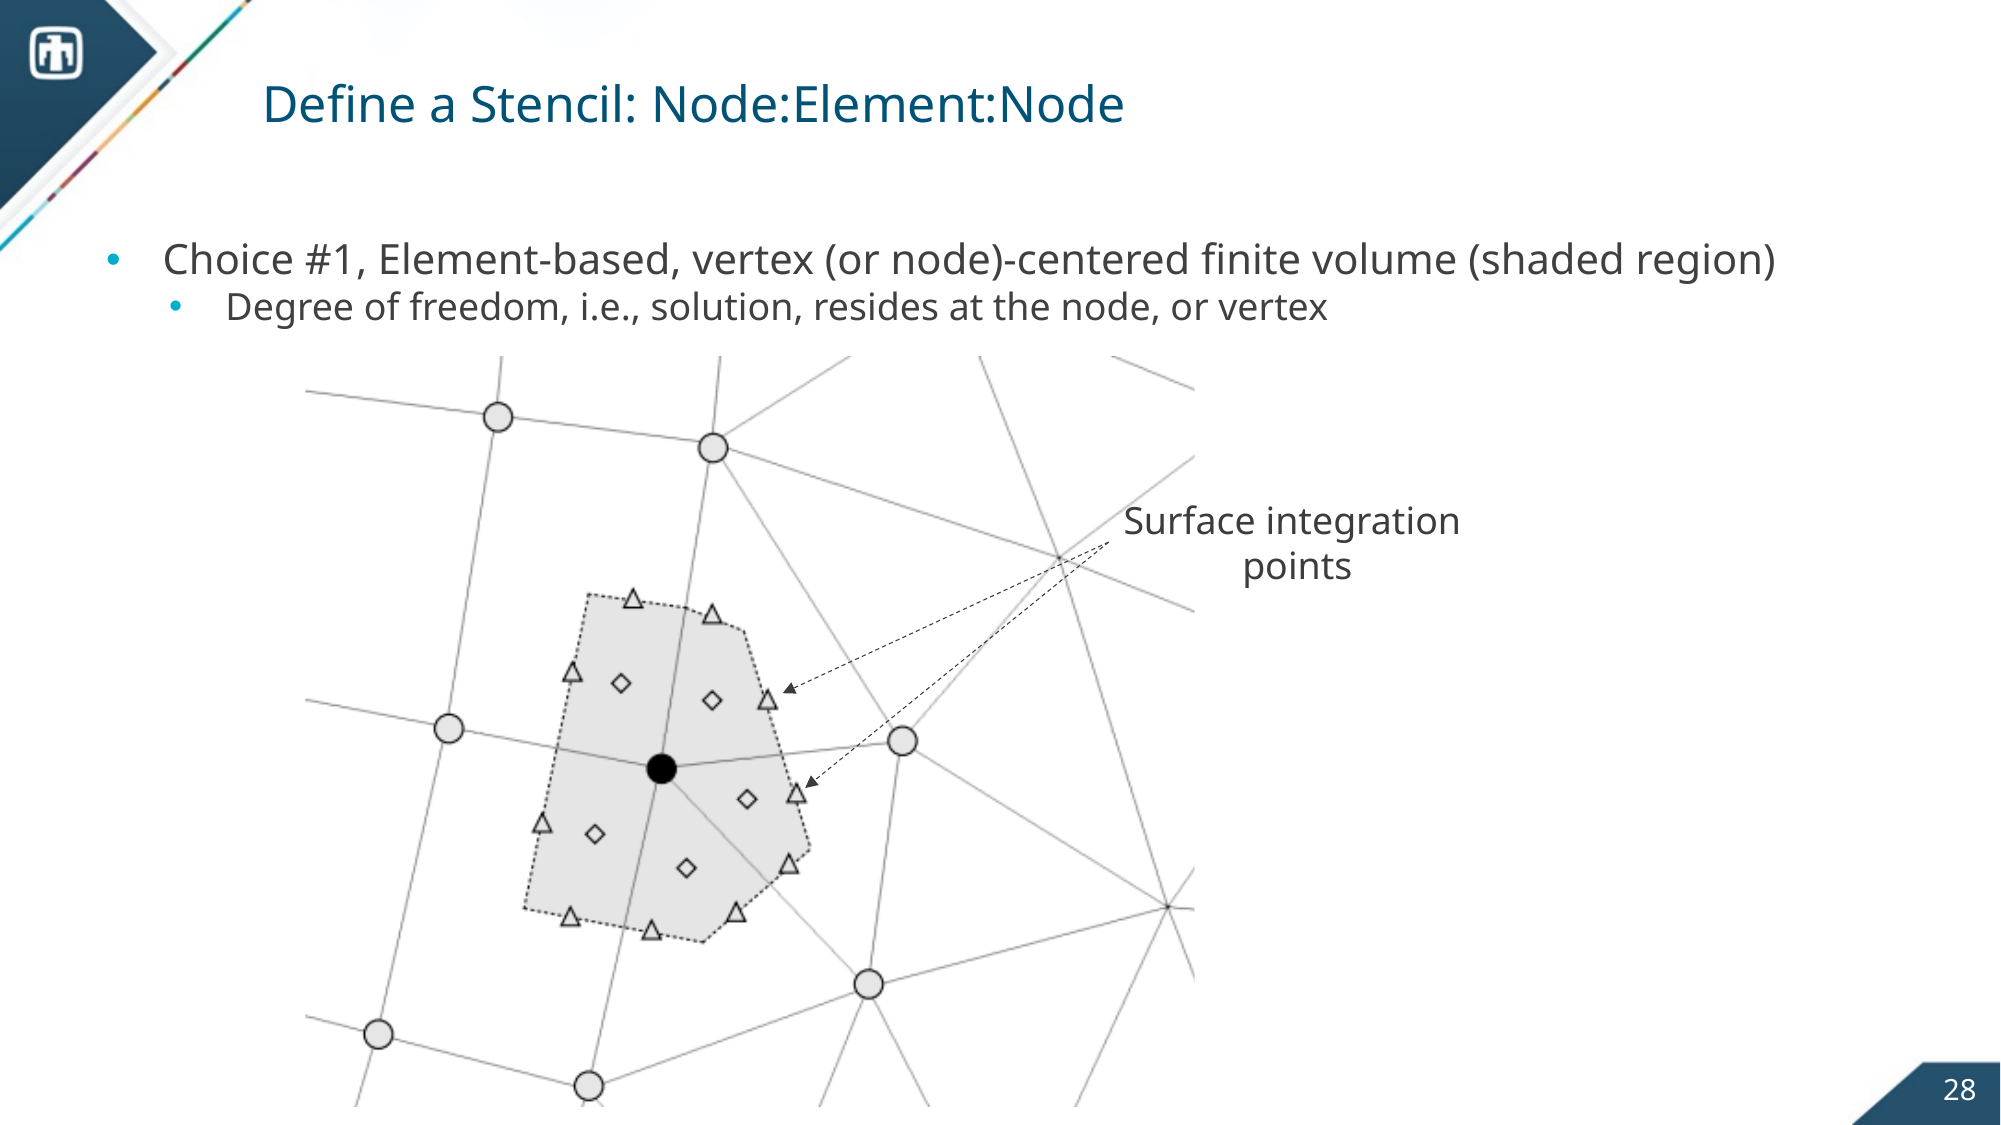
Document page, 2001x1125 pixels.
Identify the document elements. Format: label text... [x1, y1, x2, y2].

title Define a Stencil: Node:Element:Node [262, 42, 1919, 170]
text_box Surface integration points [1195, 489, 1486, 595]
slide_number 28 [1919, 1061, 2000, 1122]
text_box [782, 542, 805, 694]
picture [0, 0, 2001, 1125]
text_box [805, 542, 1114, 789]
list Choice #1, Element-based, vertex (or node)-centered finite volume (shaded region) Degree of freedom, i.e., solution, resides at the node, or vertex [106, 231, 1919, 988]
